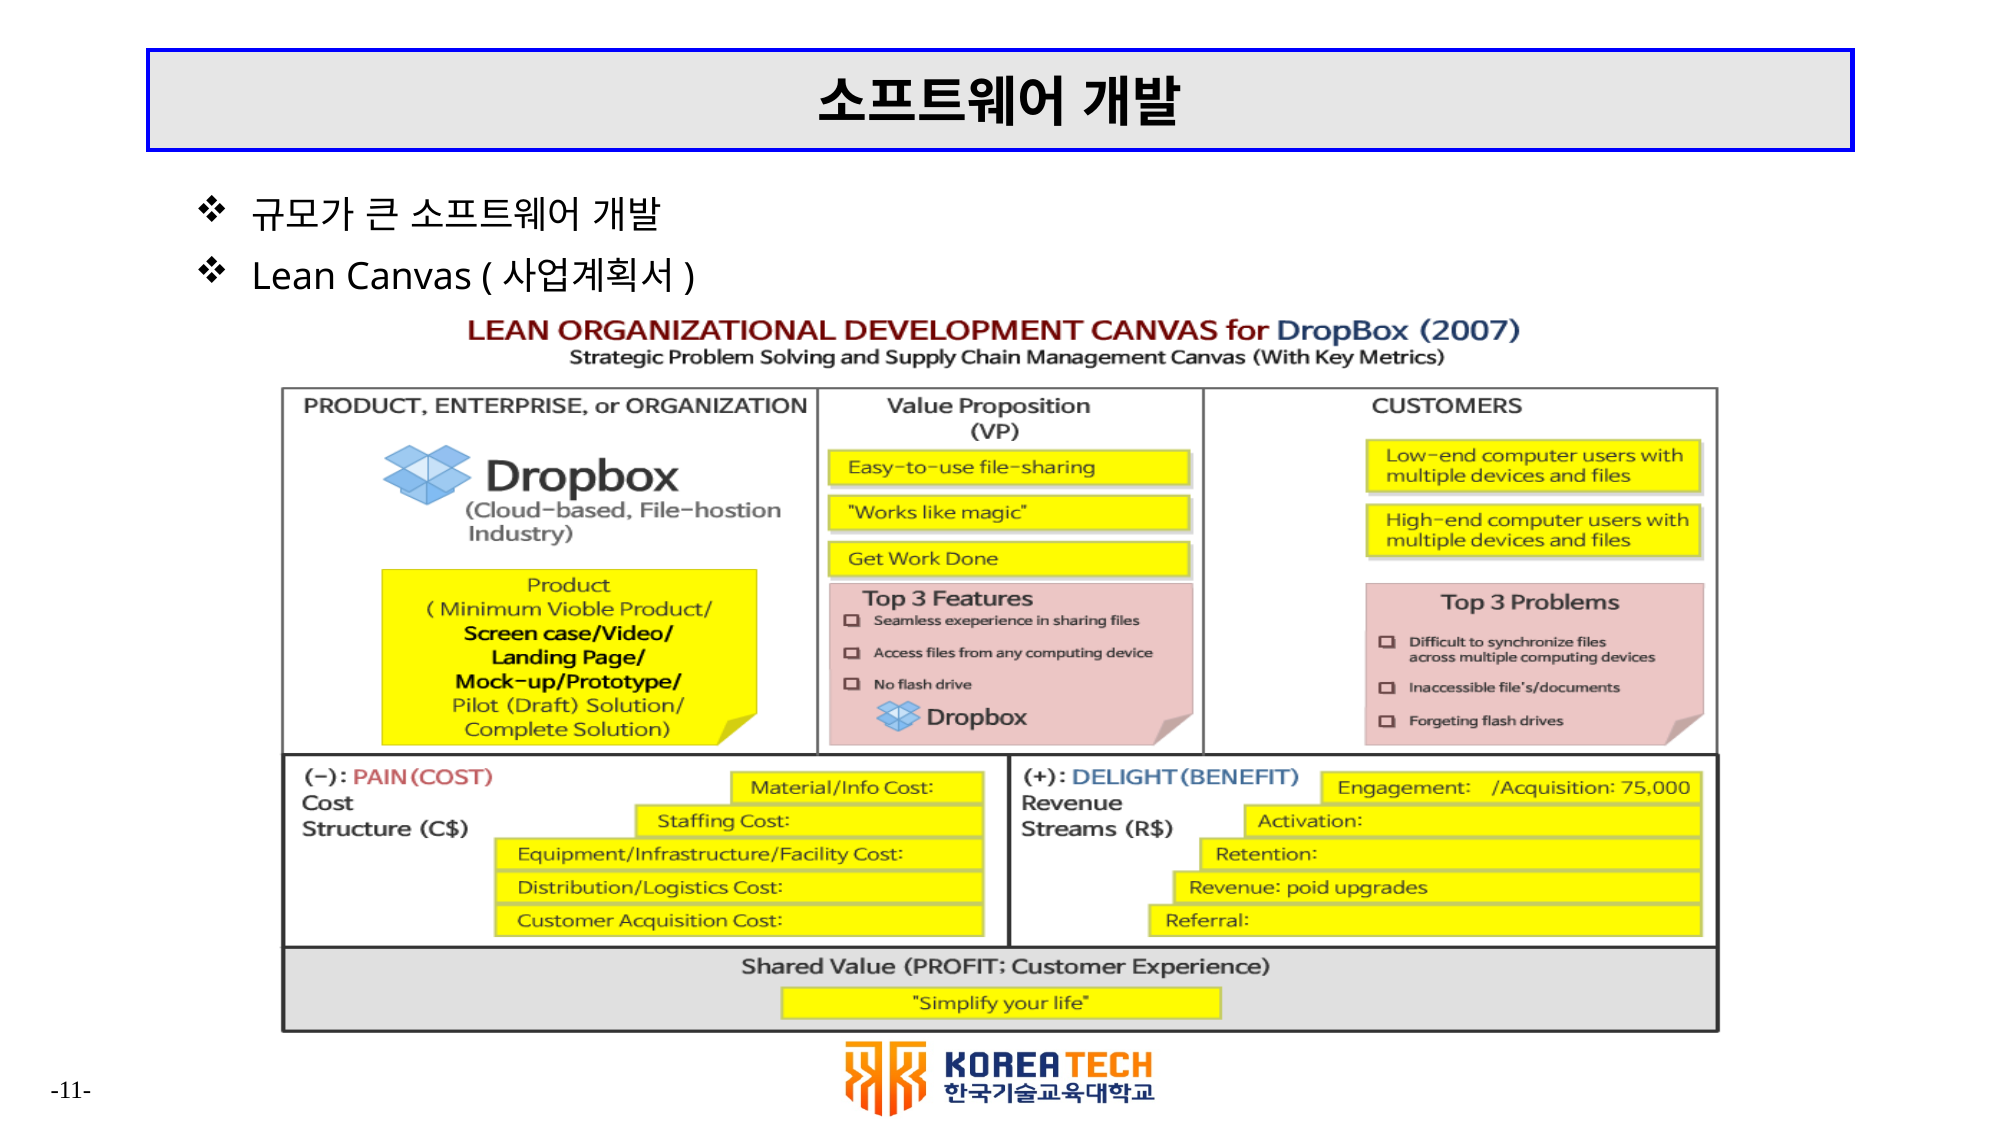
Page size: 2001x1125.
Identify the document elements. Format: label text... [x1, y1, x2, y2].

picture [277, 314, 1723, 1121]
list 규모가 큰 소프트웨어 개발 Lean Canvas (사업계획서) [147, 174, 1853, 1035]
title 소프트웨어 개발 [146, 48, 1855, 152]
slide_number -11- [0, 1065, 142, 1125]
